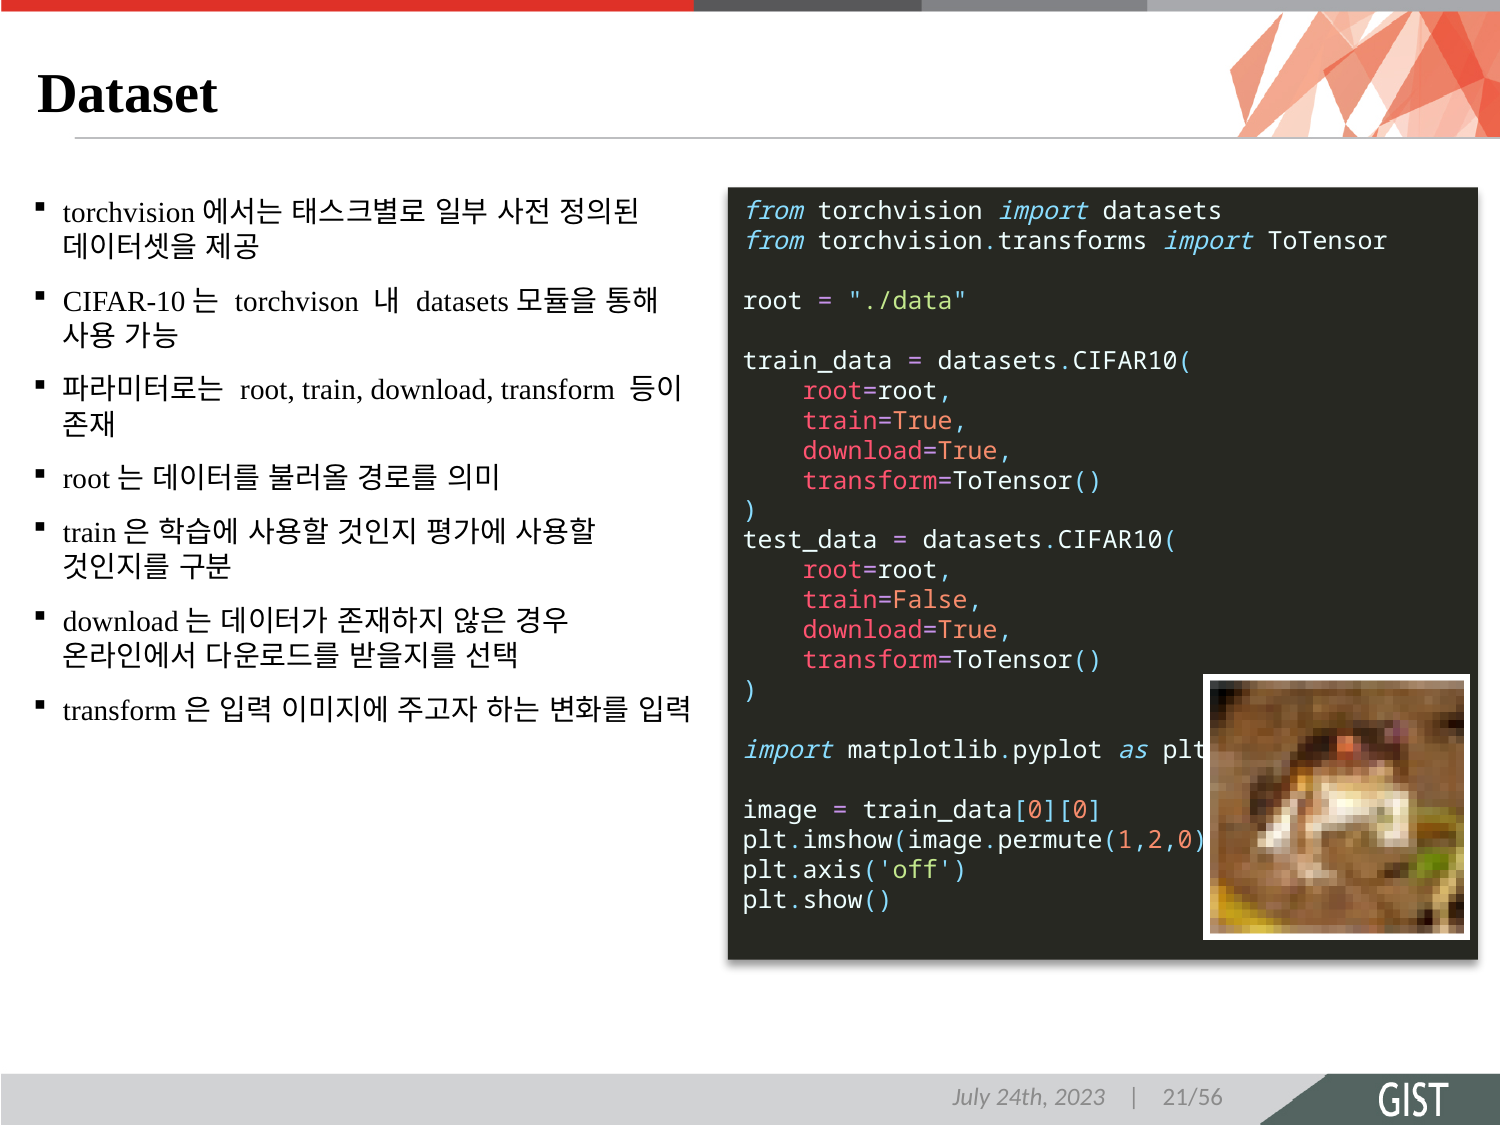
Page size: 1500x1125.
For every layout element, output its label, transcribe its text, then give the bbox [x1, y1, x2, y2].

text_box torchvision에서는 태스크별로 일부 사전 정의된 데이터셋을 제공 CIFAR-10는 torchvison 내 datasets모듈을 통해 사용 가능 파라미터로는 root, train, download, transform 등이 존재 root는 데이터를 불러올 경로를 의미 train은 학습에 사용할 것인지 평가에 사용할 것인지를 구분 download는 데이터가 존재하지 않은 경우 온라인에서 다운로드를 받을지를 선택 transform은 입력 이미지에 주고자 하는 변화를 입력 [22, 187, 711, 878]
text_box from torchvision import datasets from torchvision.transforms import ToTensor root = "./data" train_data = datasets.CIFAR10( root=root, train=True, download=True, transform=ToTensor() ) test_data = datasets.CIFAR10( root=root, train=False, download=True, transform=ToTensor() ) import matplotlib.pyplot as plt image = train_data[0][0] plt.imshow(image.permute(1,2,0)) plt.axis('off') plt.show() [727, 187, 1470, 951]
title Dataset [22, 50, 1478, 139]
text_box [727, 186, 1479, 961]
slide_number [937, 1066, 1275, 1125]
picture [0, 0, 1500, 1125]
